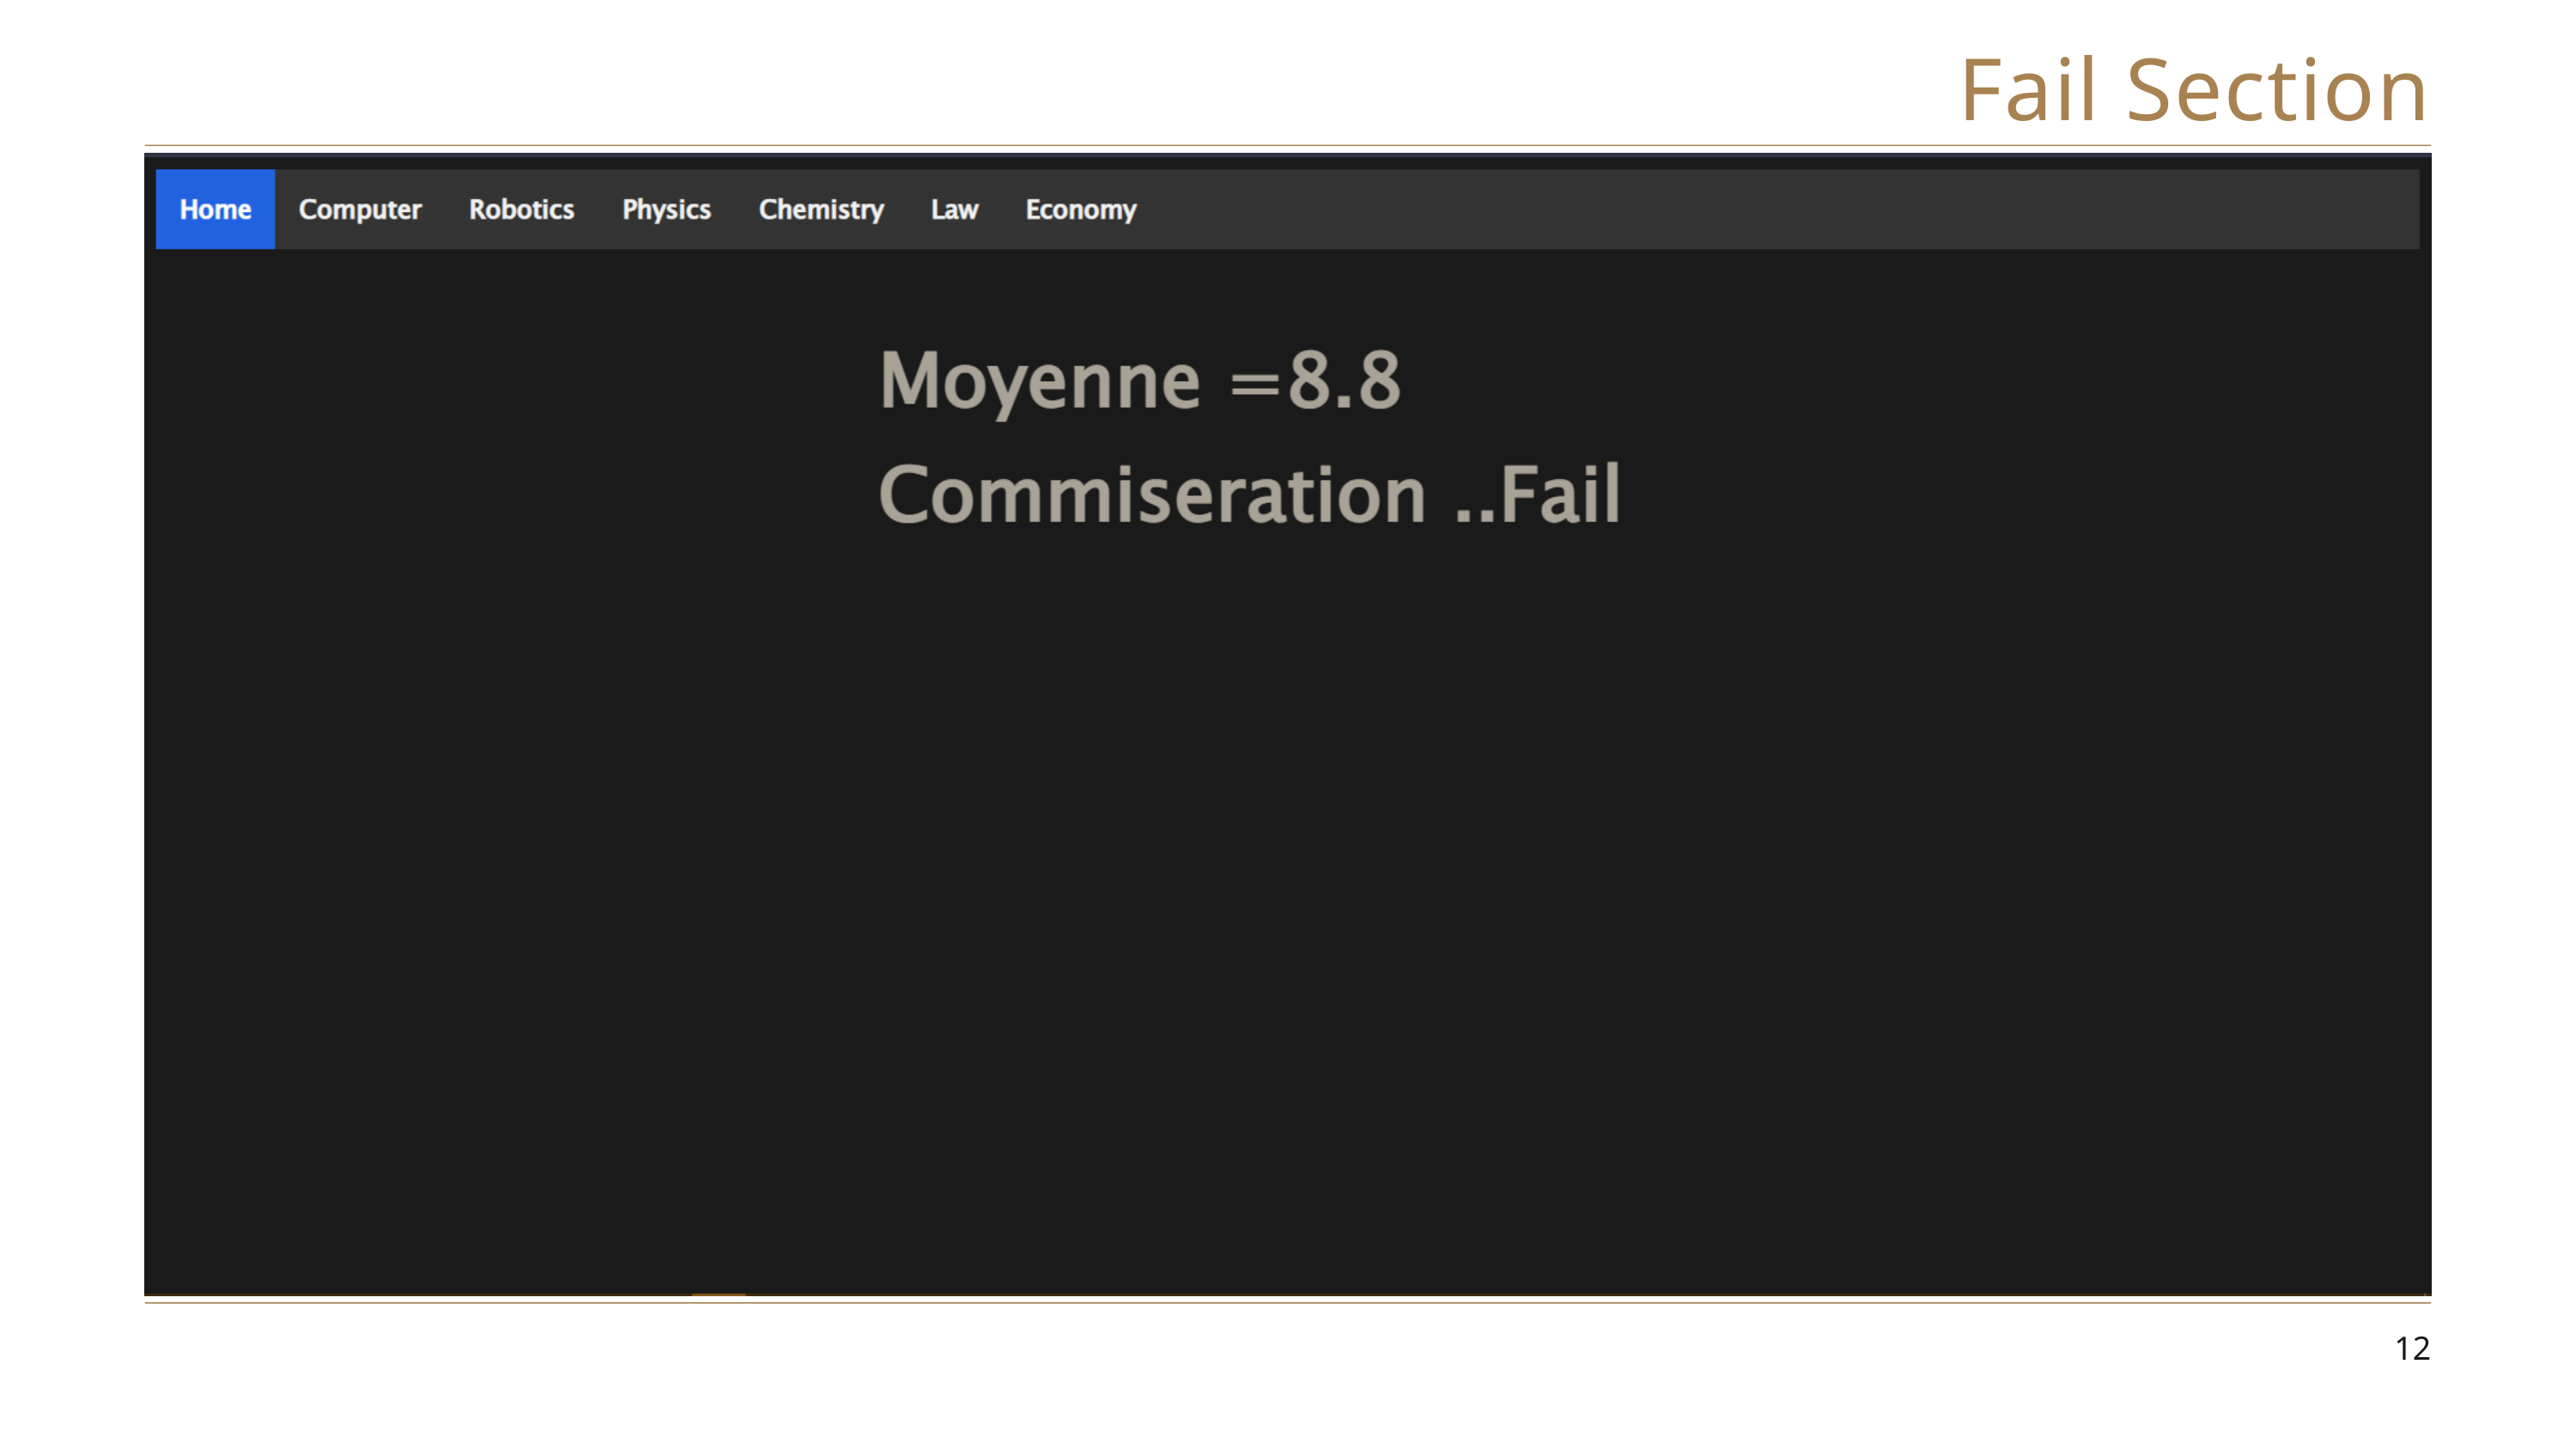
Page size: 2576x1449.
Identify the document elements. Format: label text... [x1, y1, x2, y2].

text_box 12 [2277, 1334, 2432, 1367]
picture [144, 152, 2432, 1296]
text_box Fail Section [1467, 62, 2432, 138]
